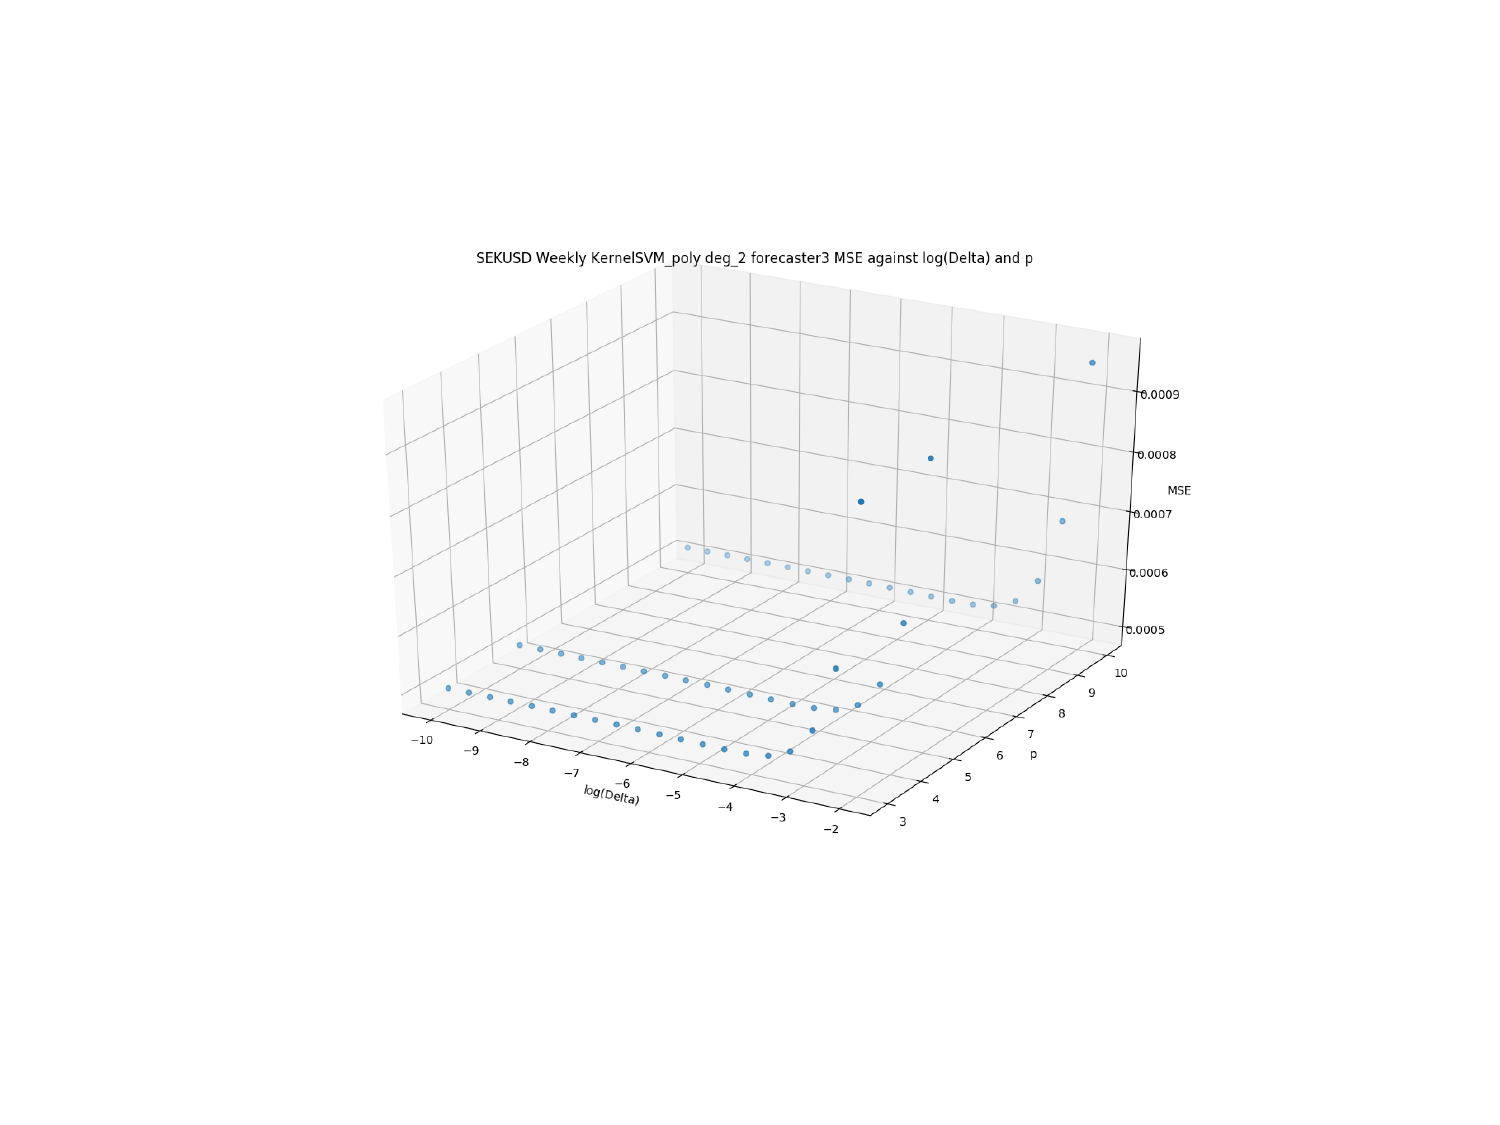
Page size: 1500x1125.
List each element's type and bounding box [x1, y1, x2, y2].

picture [119, 119, 1358, 946]
